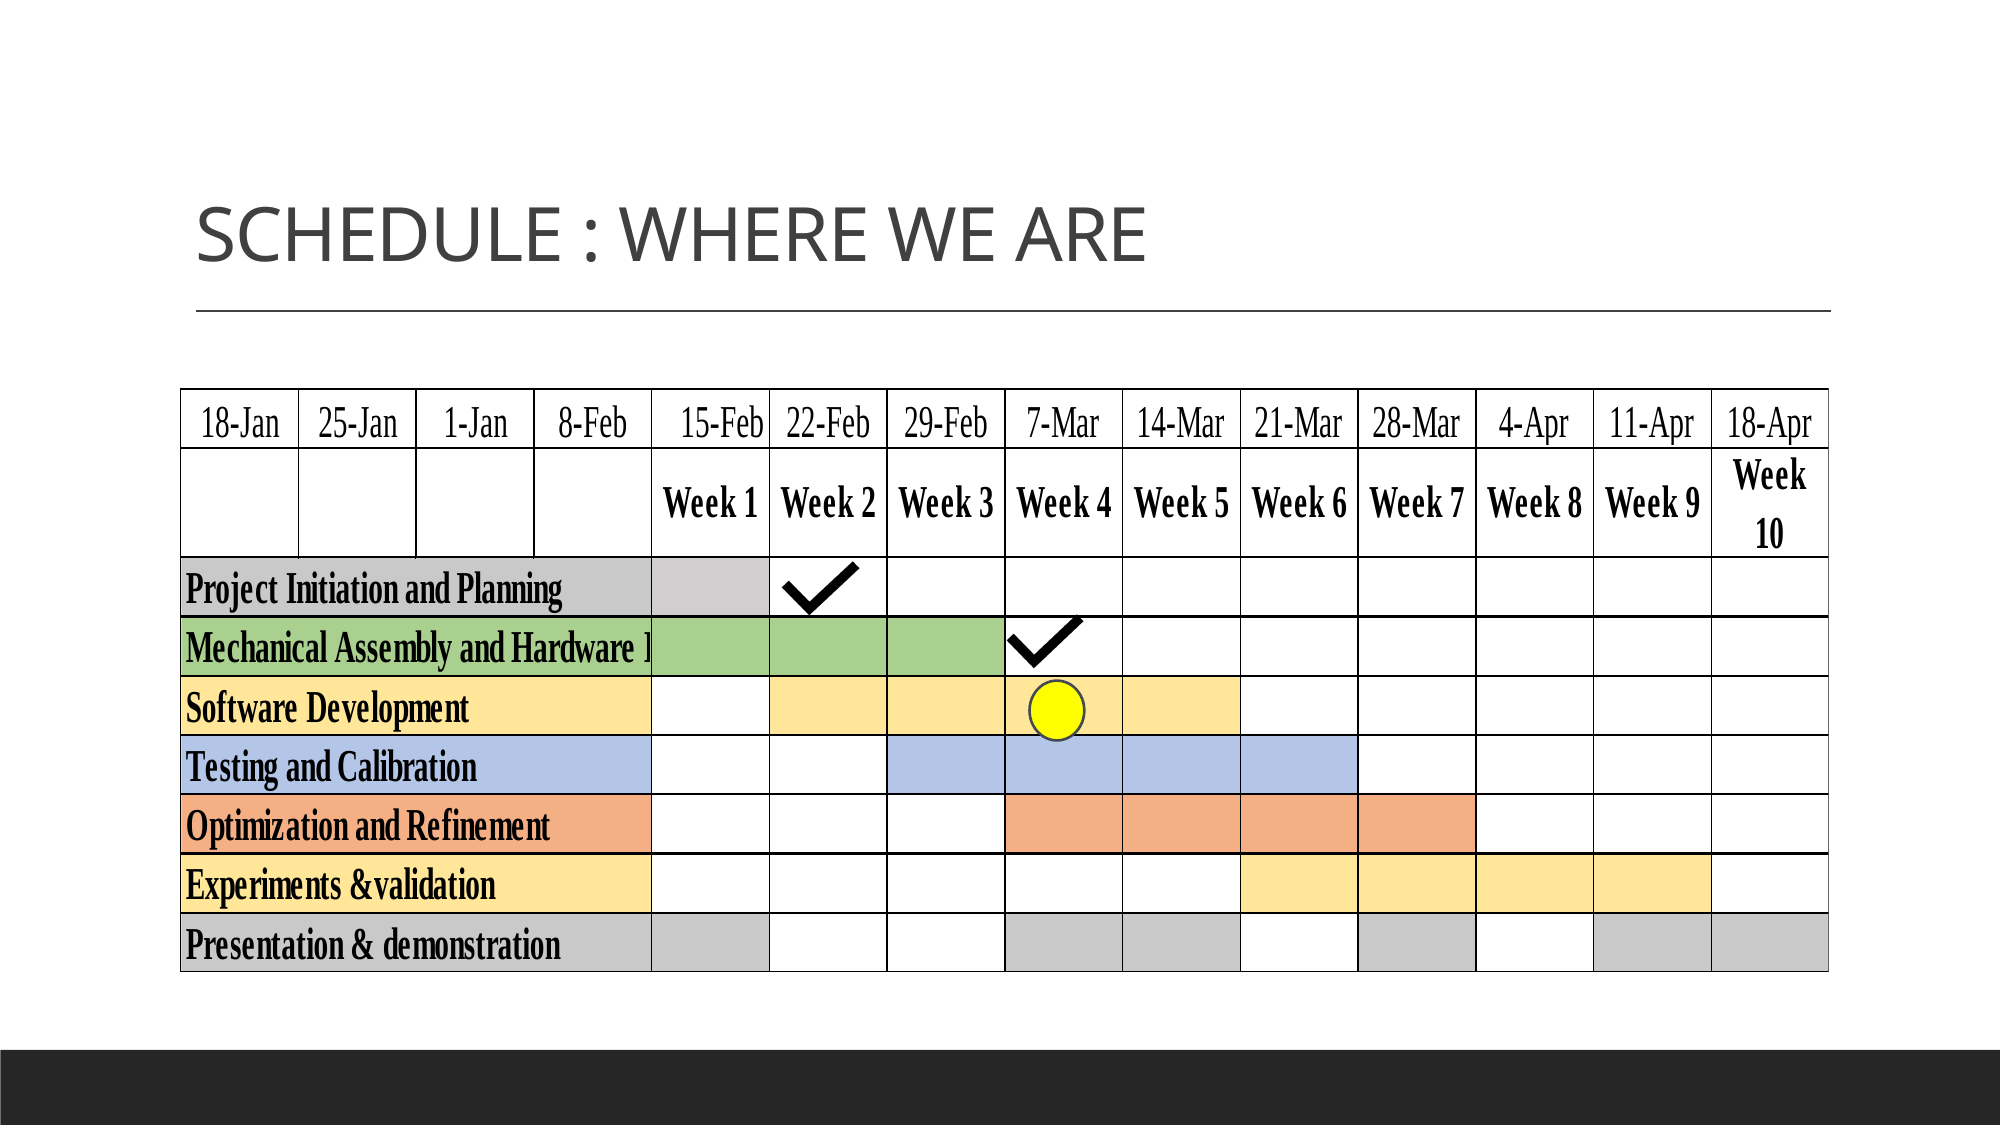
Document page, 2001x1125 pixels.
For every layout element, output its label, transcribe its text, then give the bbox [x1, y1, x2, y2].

picture [1004, 600, 1085, 682]
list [179, 387, 1831, 974]
title SCHEDULE : WHERE WE ARE [180, 47, 1830, 285]
picture [780, 547, 861, 629]
